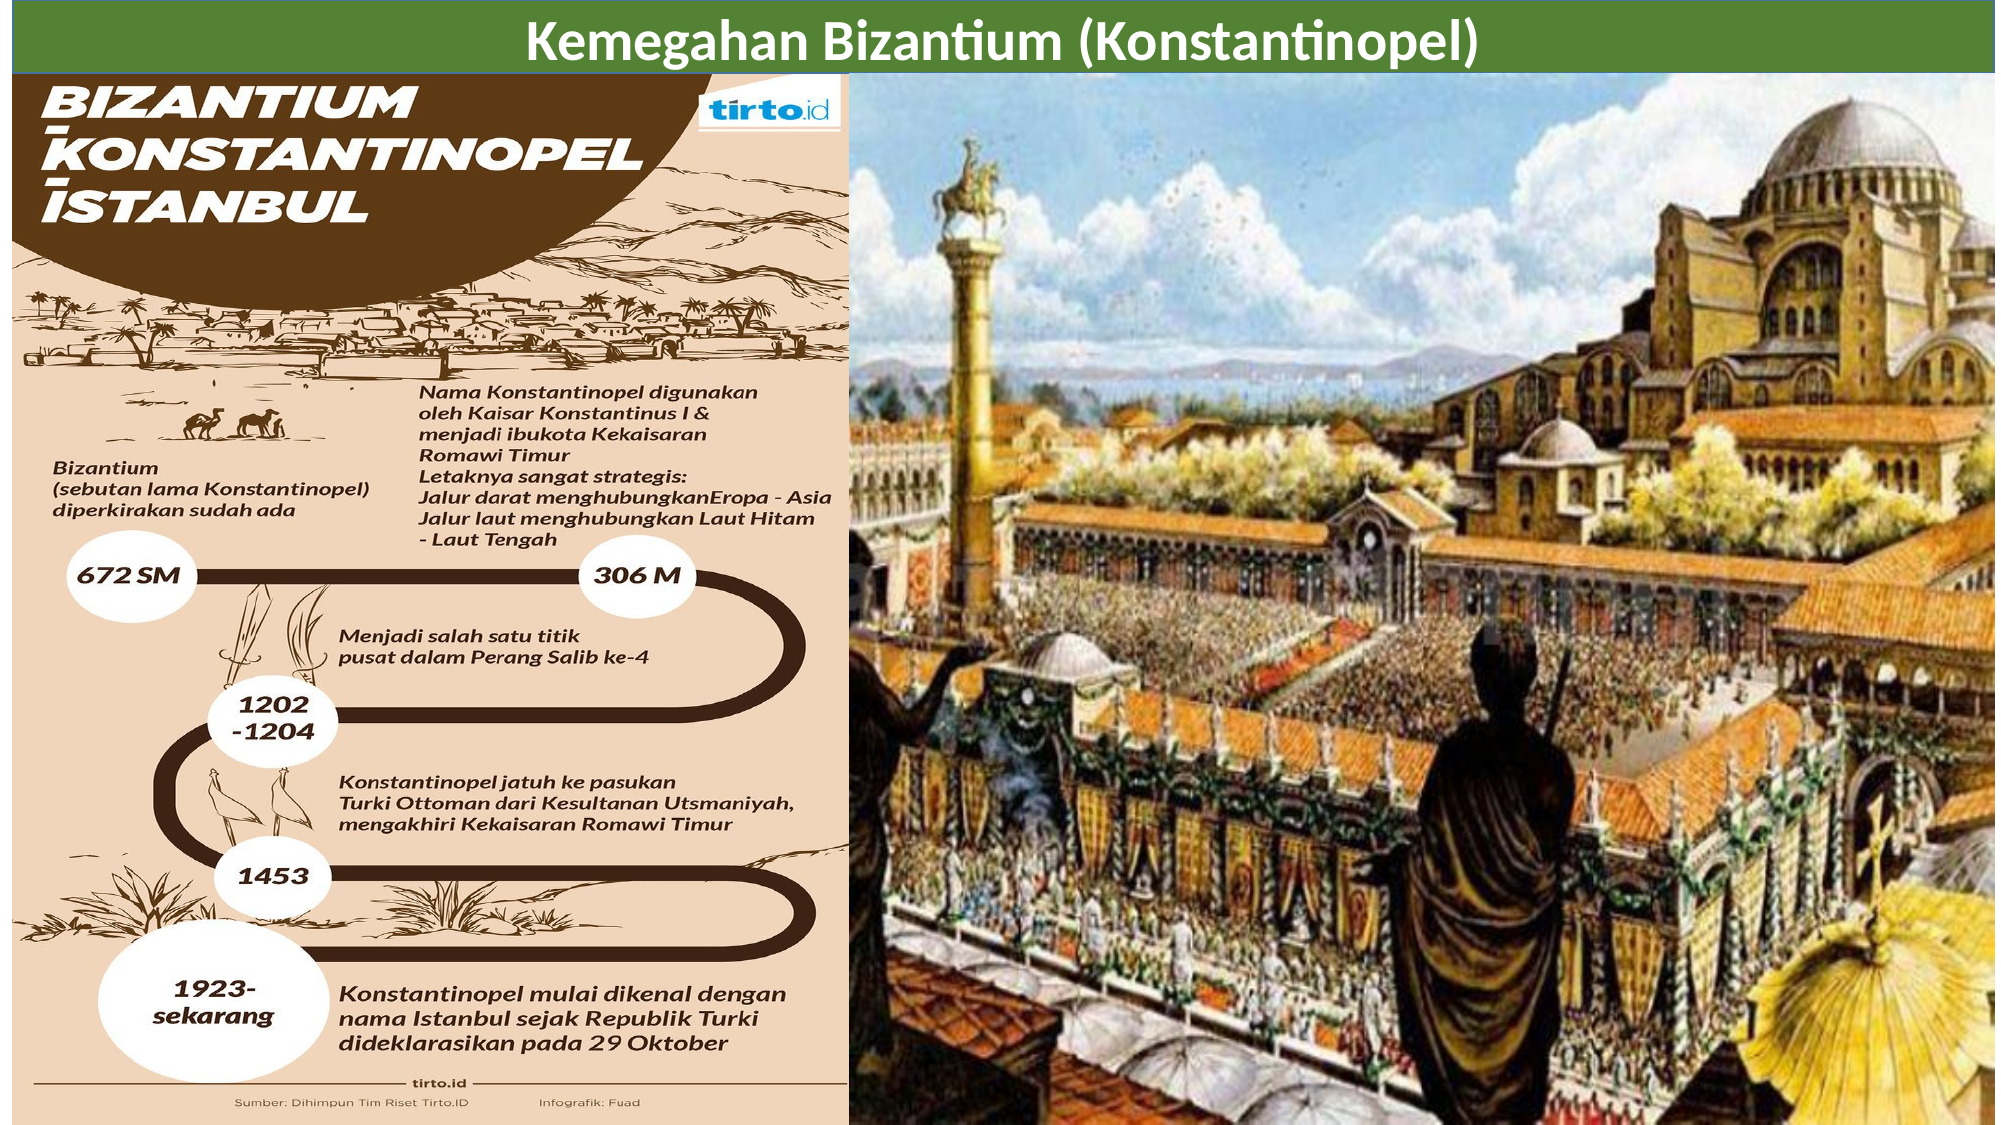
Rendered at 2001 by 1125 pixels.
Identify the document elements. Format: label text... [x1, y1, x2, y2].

picture [12, 52, 1995, 1125]
text_box Kemegahan Bizantium (Konstantinopel) [12, 0, 1995, 73]
